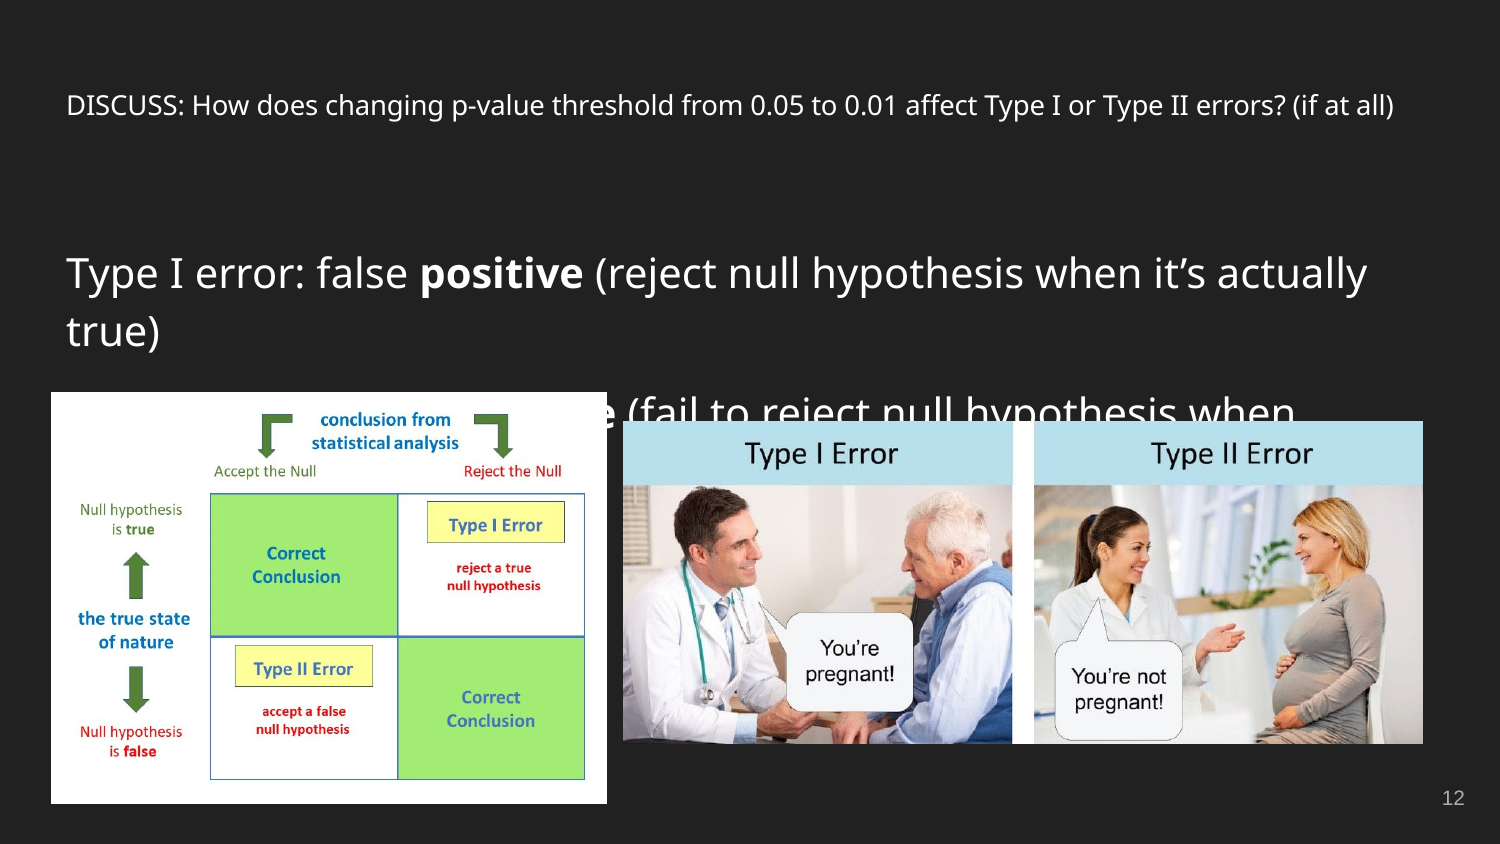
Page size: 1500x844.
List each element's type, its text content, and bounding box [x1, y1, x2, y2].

picture [623, 421, 1423, 745]
picture [50, 392, 608, 804]
slide_number ‹#› [1389, 764, 1480, 830]
title DISCUSS: How does changing p-value threshold from 0.05 to 0.01 affect Type I or Type II errors? (if at all) [51, 72, 1449, 167]
list Type I error: false positive (reject null hypothesis when it’s actually true) Type II error: false negative (fail to reject null hypothesis when actually false) [51, 224, 1449, 750]
